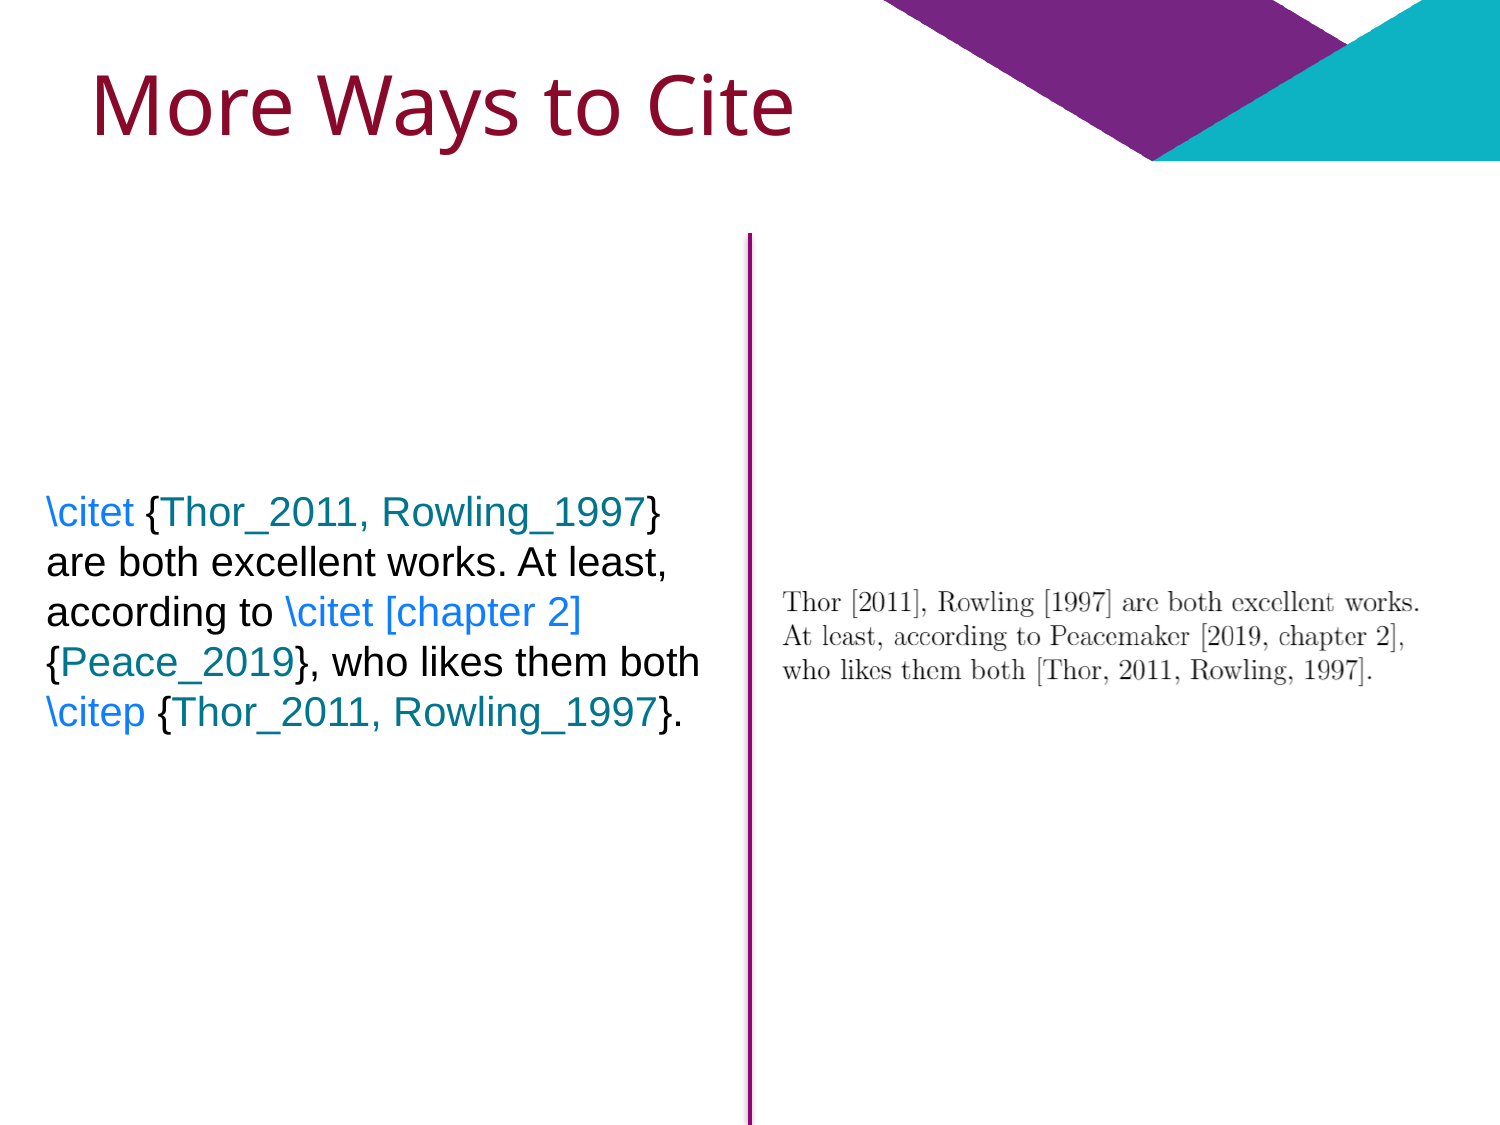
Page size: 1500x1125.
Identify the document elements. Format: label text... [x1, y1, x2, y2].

text_box \citet {Thor_2011, Rowling_1997} are both excellent works. At least, according to \citet [chapter 2] {Peace_2019}, who likes them both \citep {Thor_2011, Rowling_1997}. [31, 477, 724, 743]
picture [0, 0, 1500, 163]
title More Ways to Cite [75, 45, 1425, 233]
picture [775, 582, 1426, 692]
